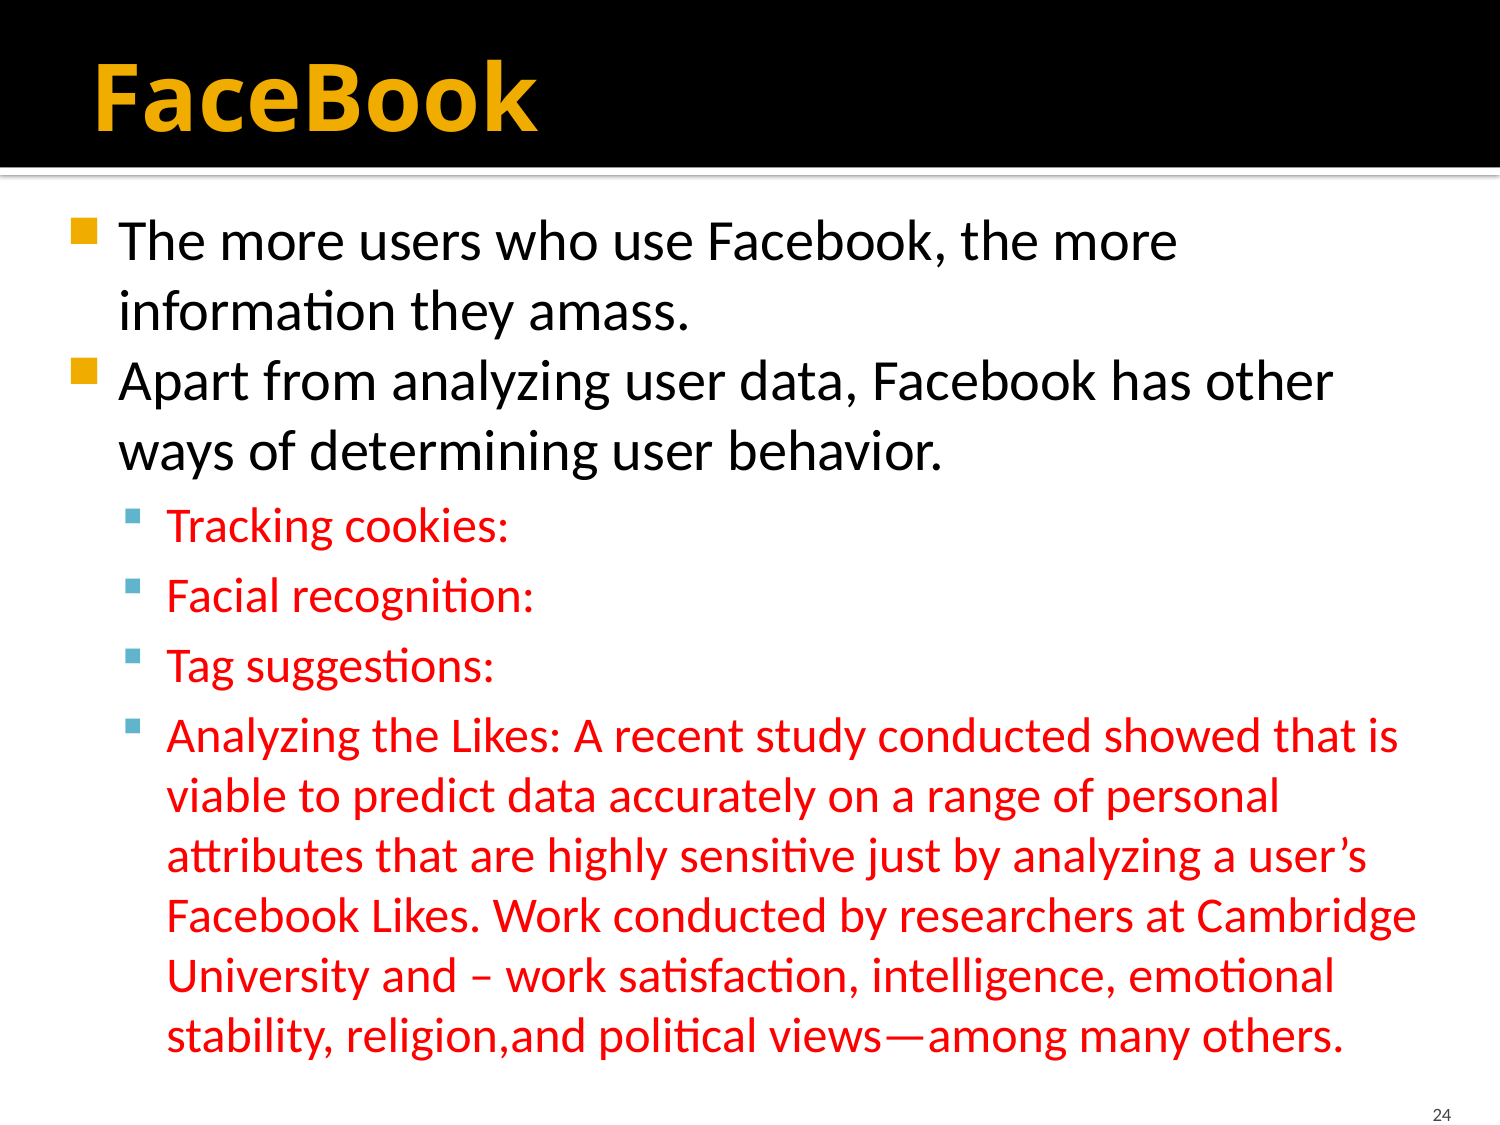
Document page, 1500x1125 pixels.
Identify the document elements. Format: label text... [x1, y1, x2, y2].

title FaceBook [75, 12, 1425, 175]
slide_number 24 [1345, 1080, 1467, 1125]
list The more users who use Facebook, the more information they amass. Apart from analyzing user data, Facebook has other ways of determining user behavior. Tracking cookies: Facial recognition: Tag suggestions: Analyzing the Likes: A recent study conducted showed that is viable to predict data accurately on a range of personal attributes that are highly sensitive just by analyzing a user’s Facebook Likes. Work conducted by researchers at Cambridge University and – work satisfaction, intelligence, emotional stability, religion,and political views—among many others. [37, 187, 1450, 1100]
